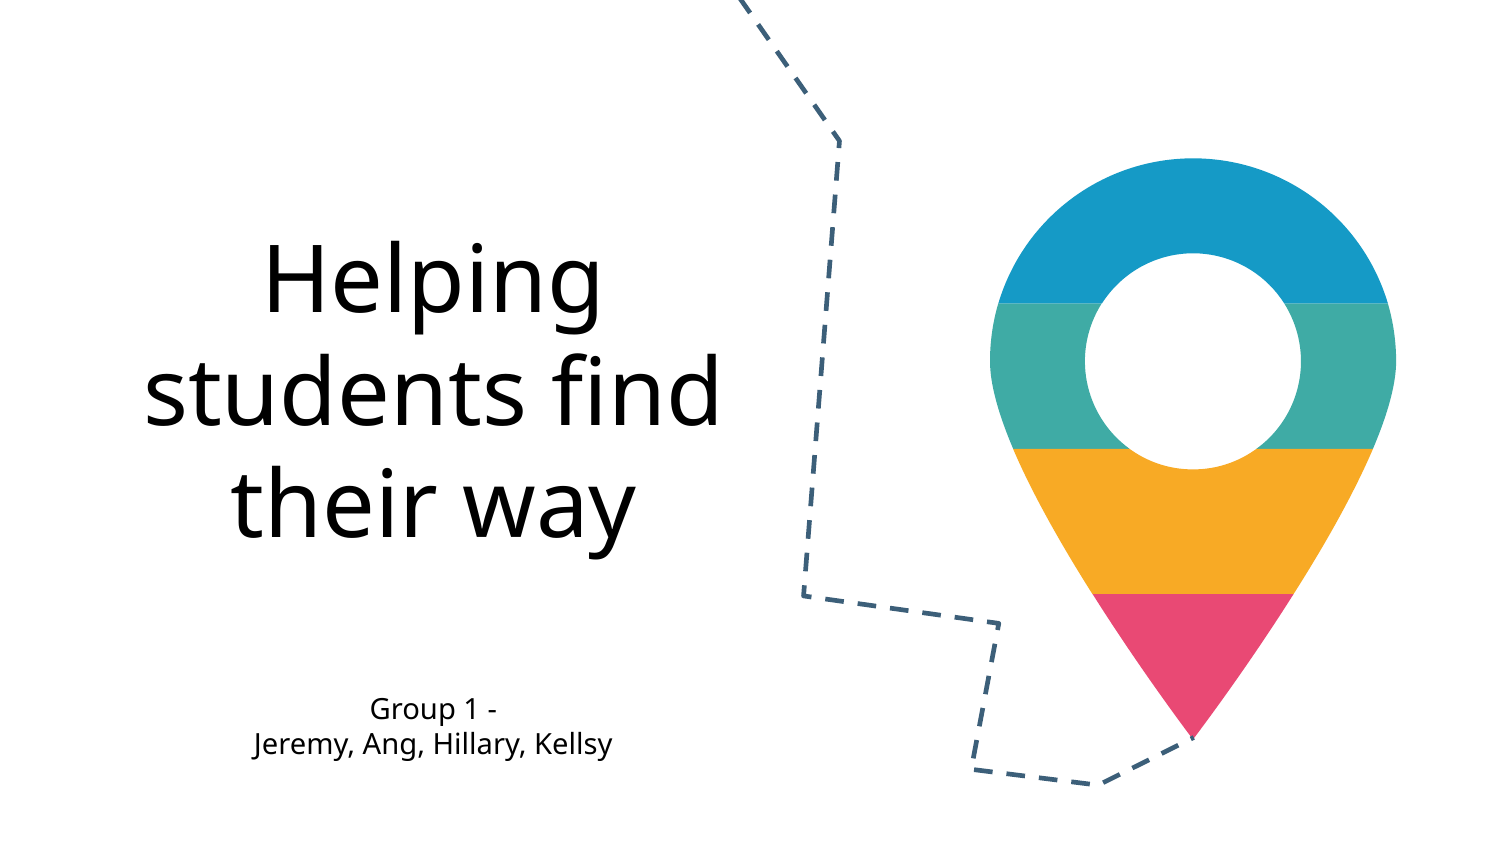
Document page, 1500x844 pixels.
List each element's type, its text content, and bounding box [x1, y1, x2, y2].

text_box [739, 0, 1397, 786]
title Helping students find their way [127, 253, 734, 522]
subtitle Group 1 - Jeremy, Ang, Hillary, Kellsy [227, 675, 640, 757]
